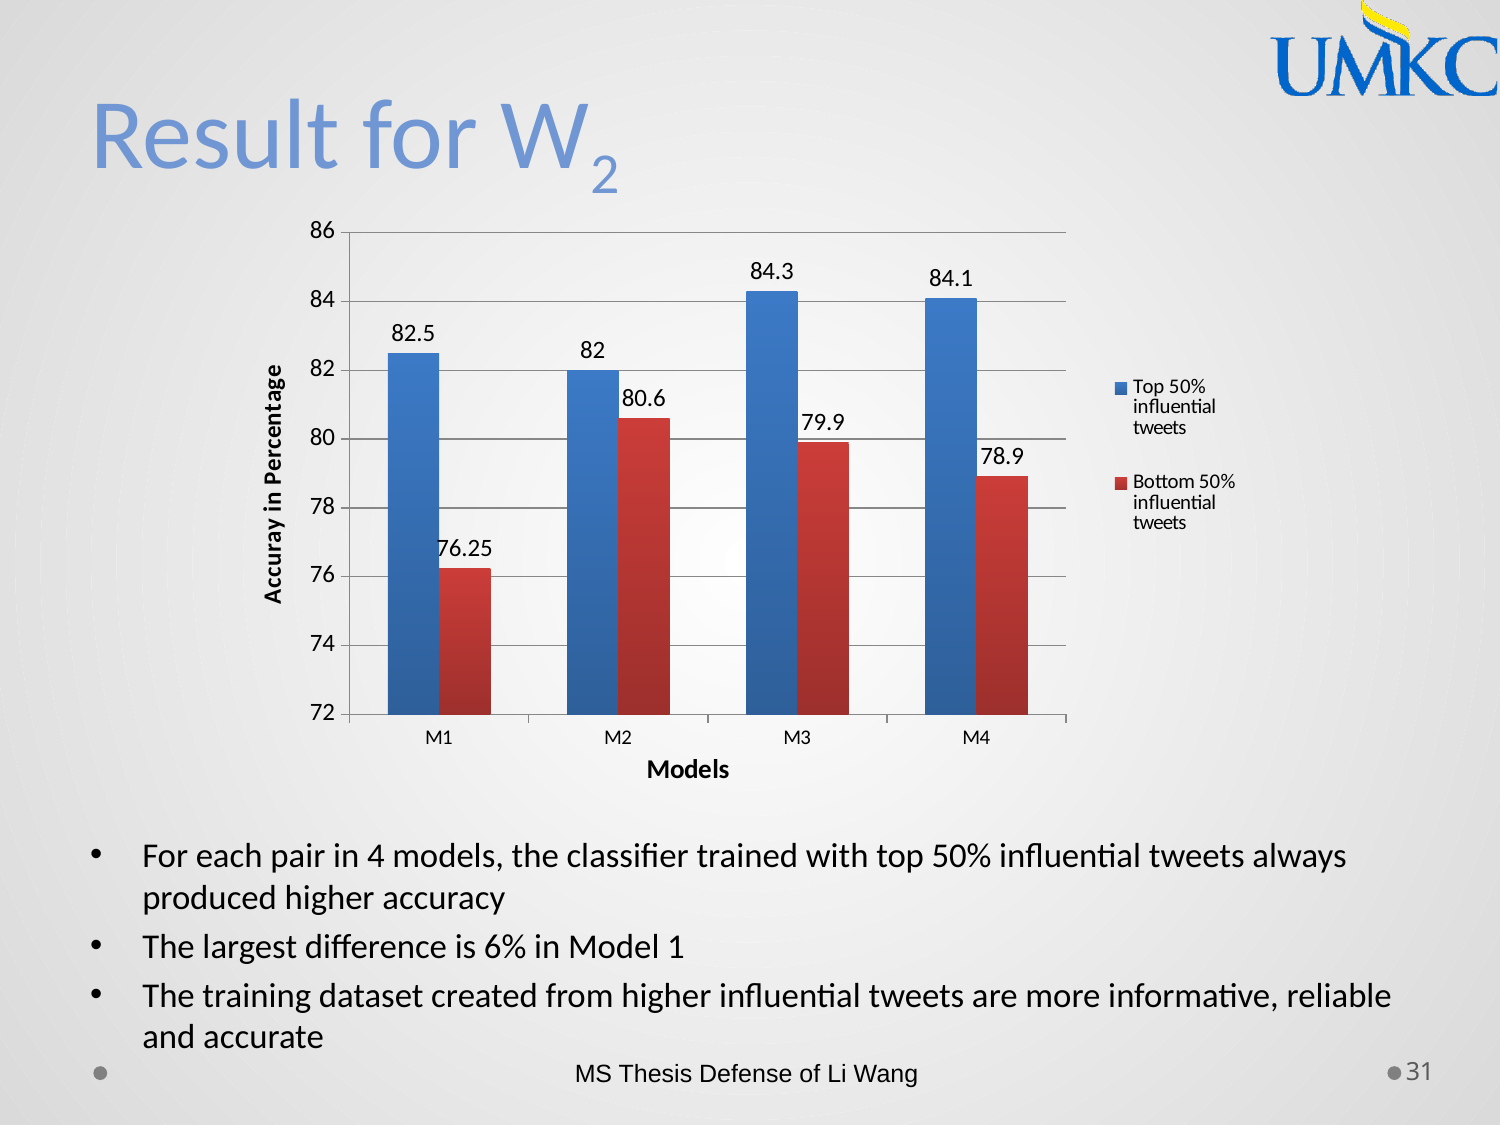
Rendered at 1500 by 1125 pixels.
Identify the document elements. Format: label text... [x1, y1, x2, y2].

slide_number 31 [1401, 1042, 1494, 1103]
title Result for W2 [75, 45, 1425, 214]
picture [1270, 0, 1498, 96]
chart [254, 212, 1265, 794]
list For each pair in 4 models, the classifier trained with top 50% influential tweets always produced higher accuracy The largest difference is 6% in Model 1 The training dataset created from higher influential tweets are more informative, reliable and accurate [75, 825, 1425, 1065]
footer MS Thesis Defense of Li Wang [517, 1042, 985, 1103]
